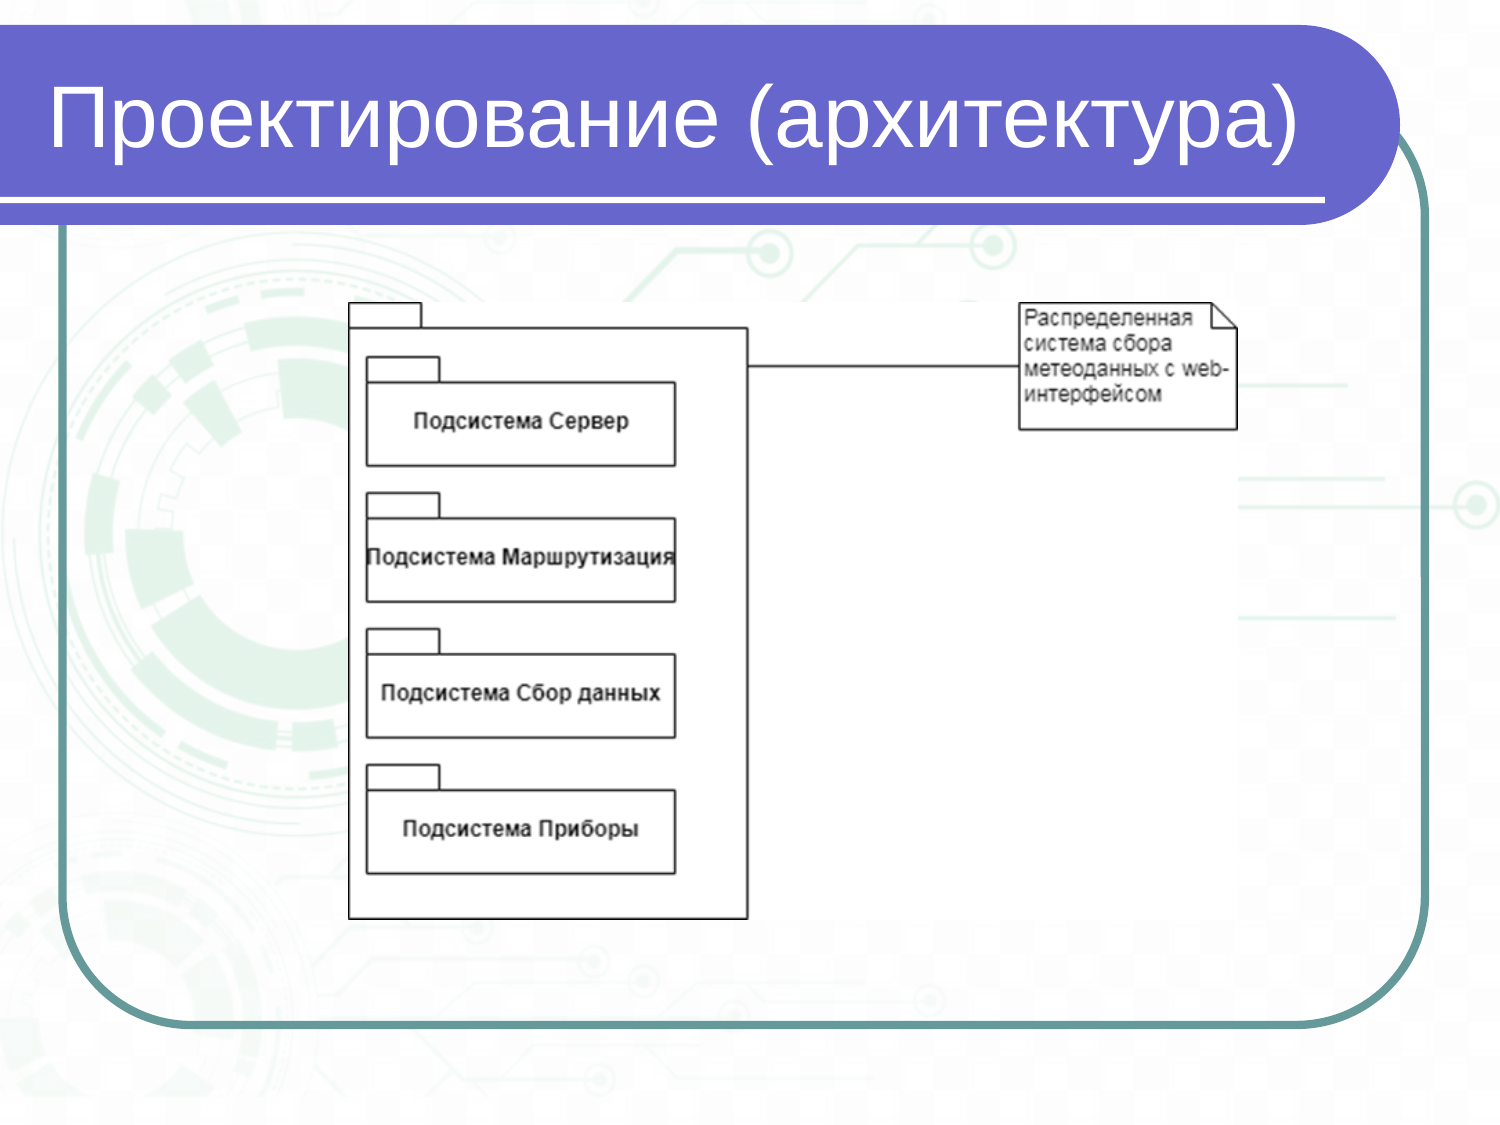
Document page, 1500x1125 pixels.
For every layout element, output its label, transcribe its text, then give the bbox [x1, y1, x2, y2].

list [348, 302, 1238, 920]
title Проектирование (архитектура) [31, 37, 1348, 188]
